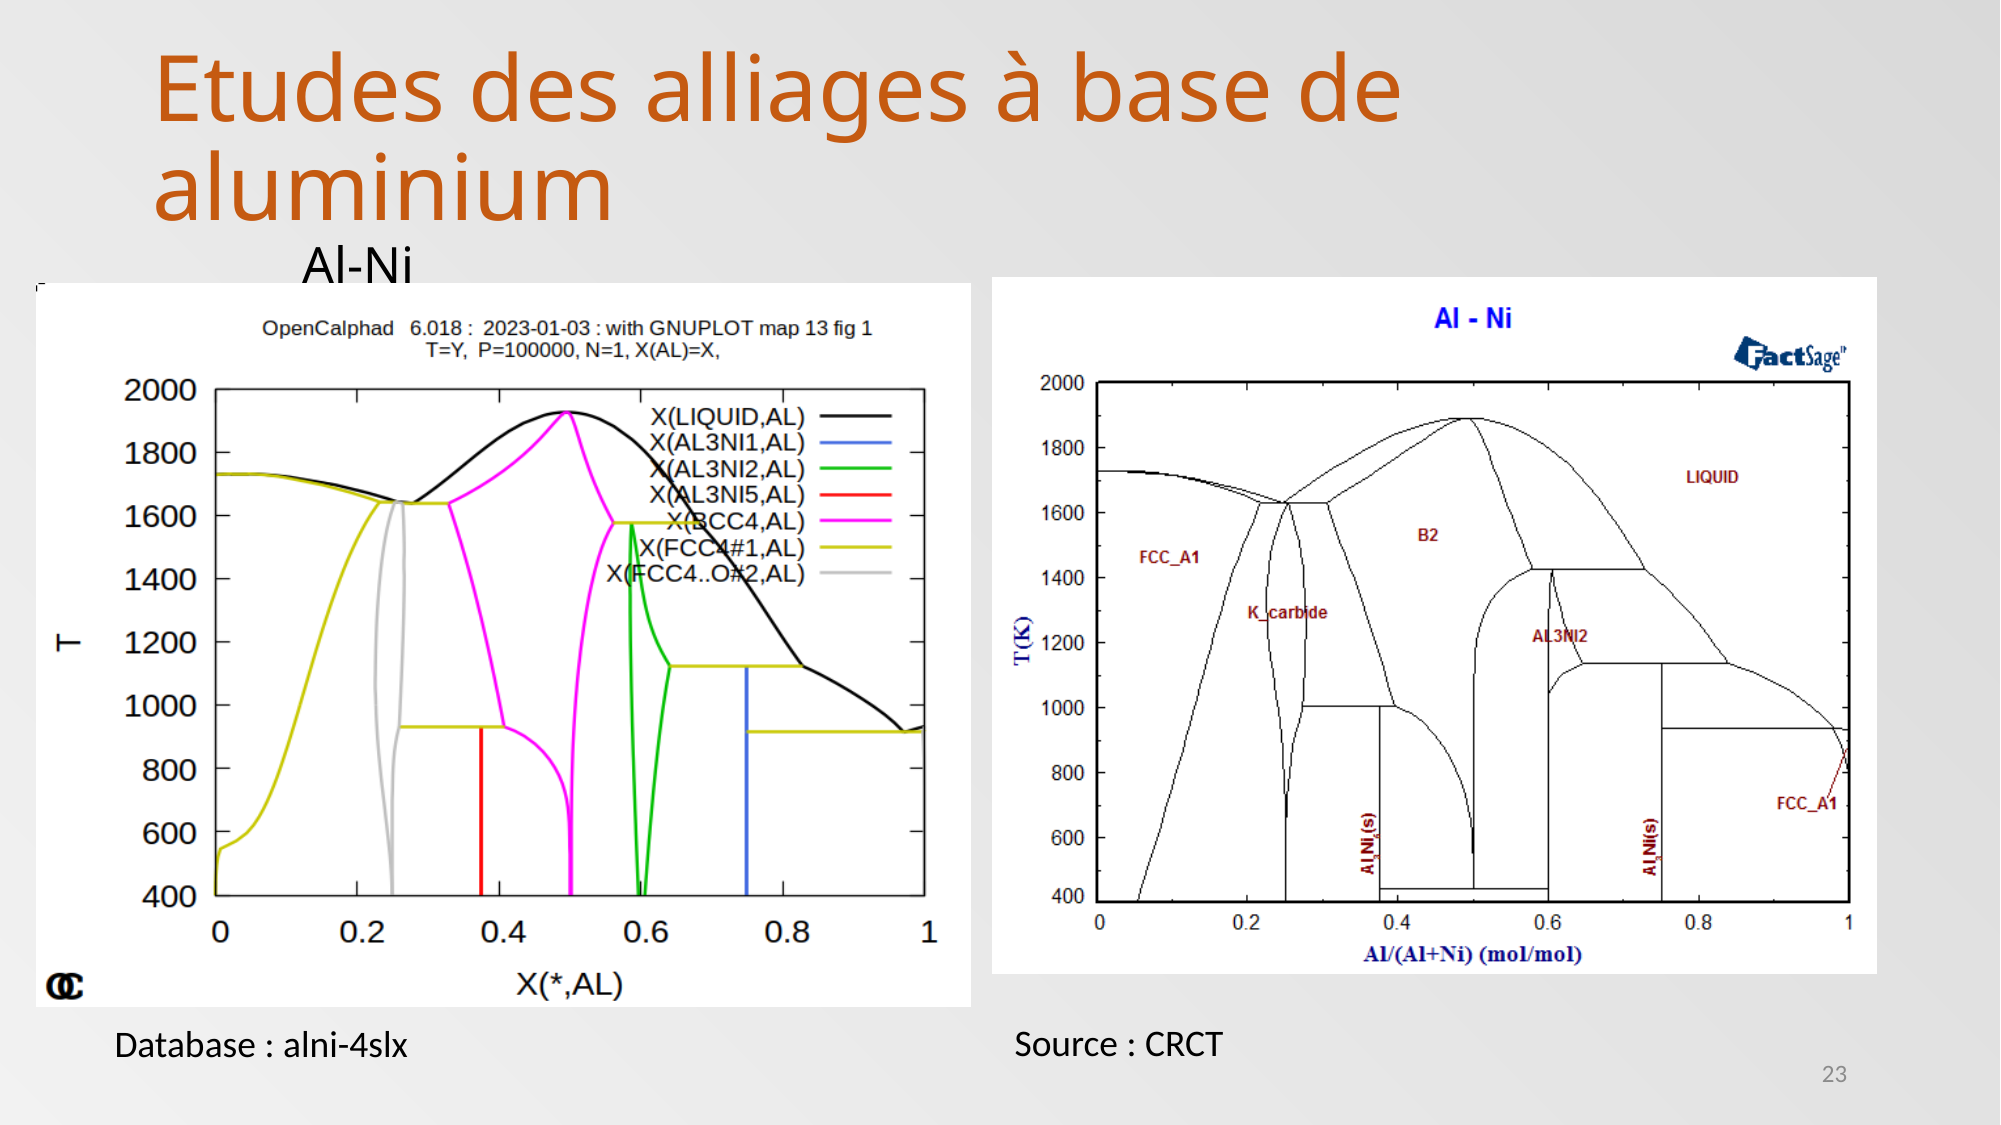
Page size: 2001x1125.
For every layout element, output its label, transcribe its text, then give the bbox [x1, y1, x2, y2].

slide_number 23 [1412, 1042, 1863, 1103]
text_box Database : alni-4slx [99, 1012, 550, 1073]
title Etudes des alliages à base de aluminium Al-Ni [137, 59, 1863, 278]
picture [992, 277, 1877, 974]
picture [36, 283, 972, 1007]
text_box Source : CRCT [999, 1012, 1450, 1072]
